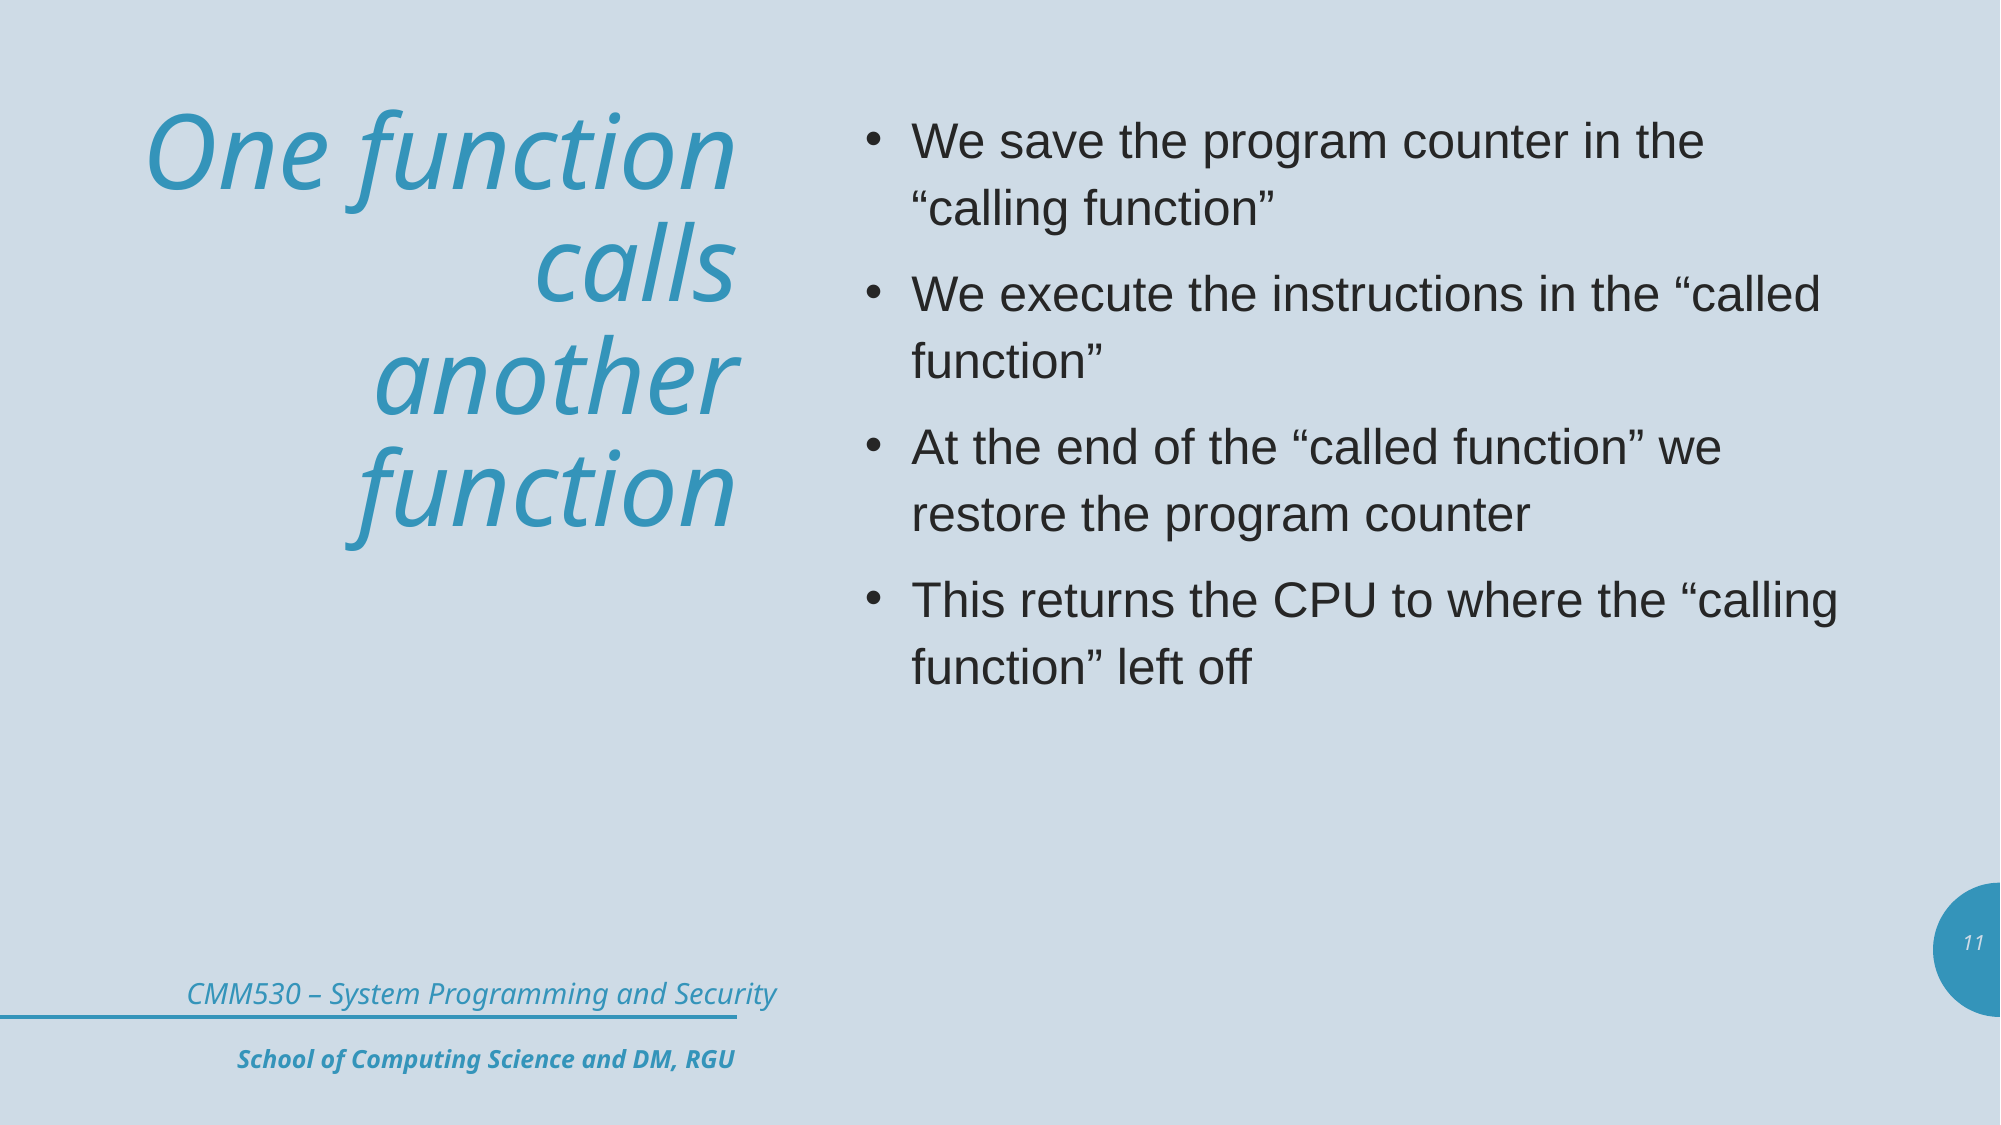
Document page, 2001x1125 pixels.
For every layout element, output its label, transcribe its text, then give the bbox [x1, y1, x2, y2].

title One function calls another function [125, 91, 754, 905]
list We save the program counter in the “calling function” We execute the instructions in the “called function” At the end of the “called function” we restore the program counter This returns the CPU to where the “calling function” left off [849, 93, 1875, 1022]
slide_number 11 [1933, 904, 2000, 980]
